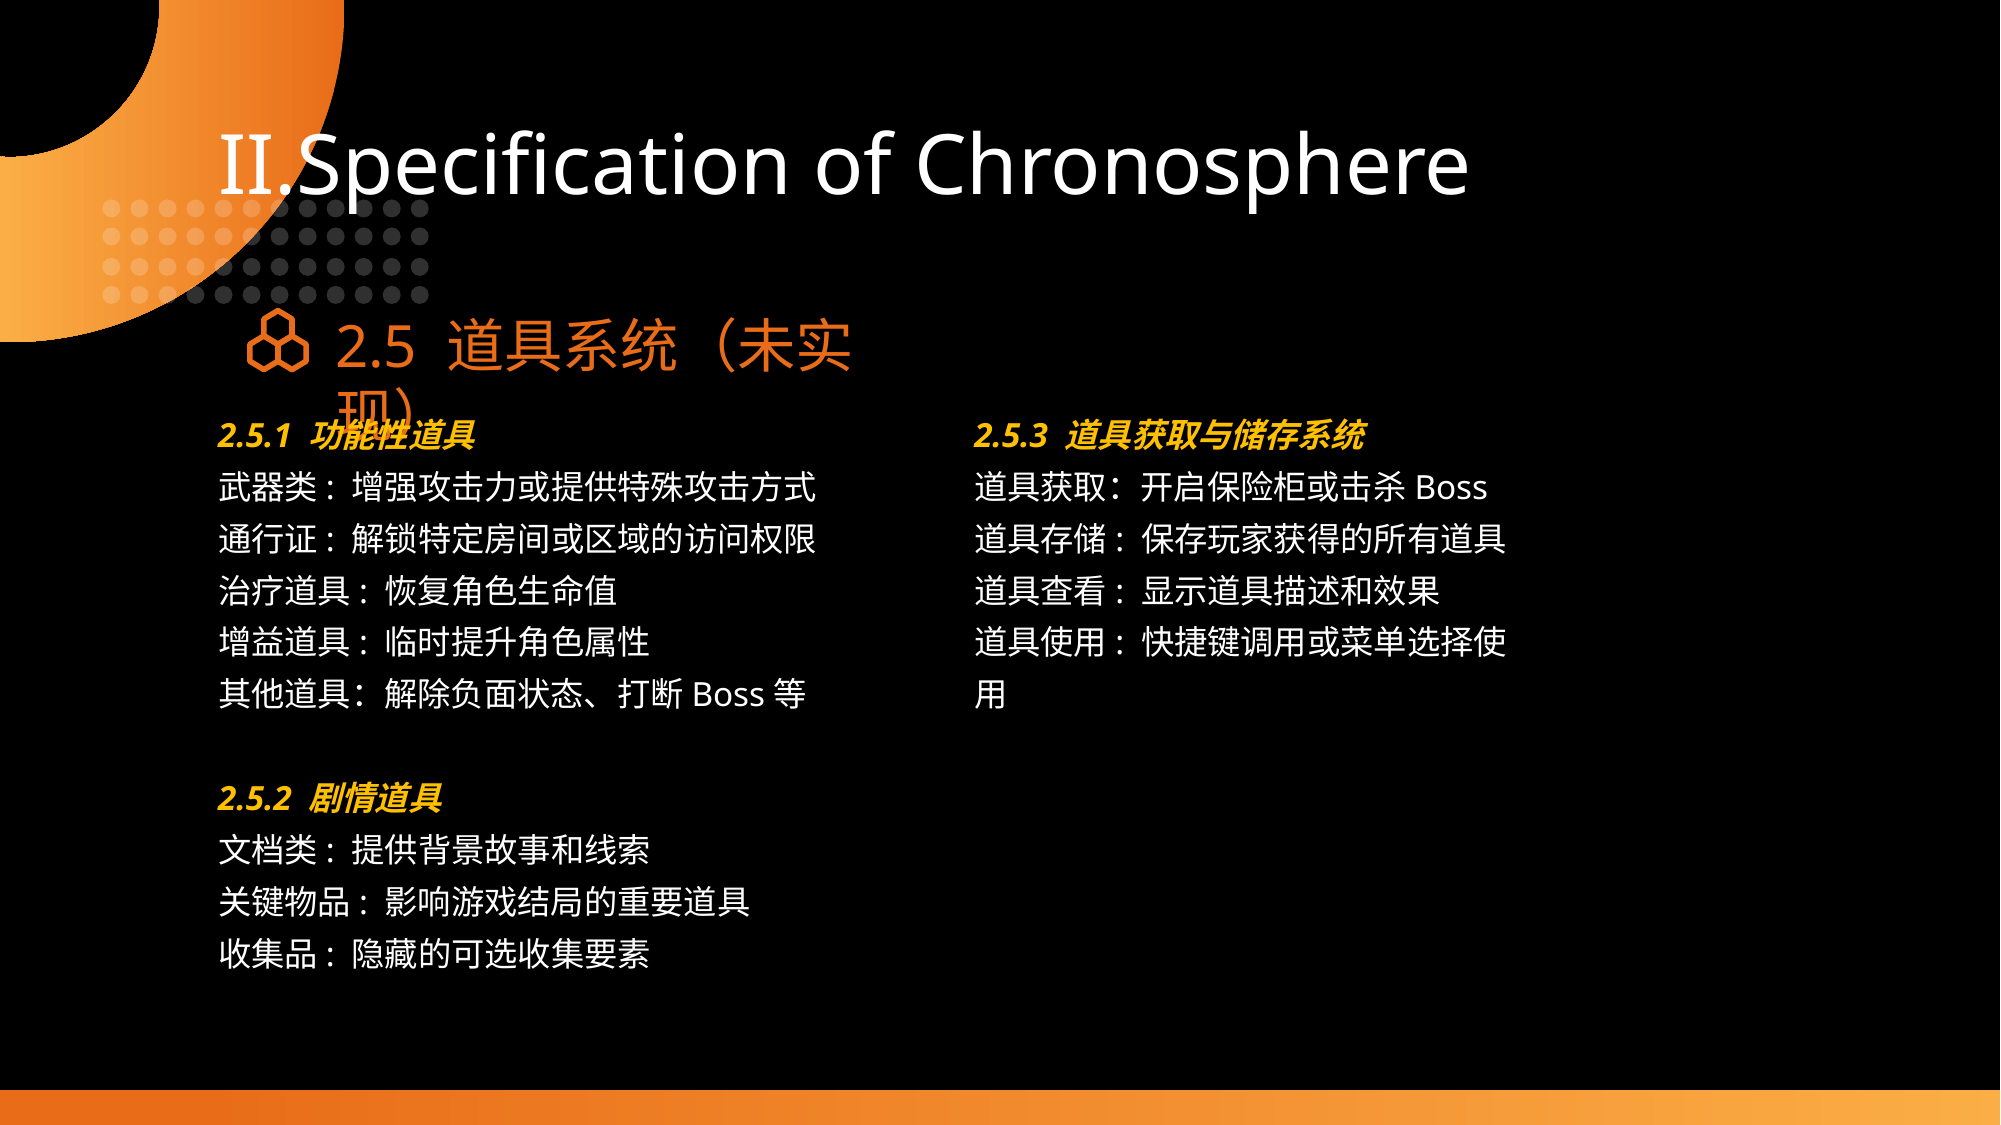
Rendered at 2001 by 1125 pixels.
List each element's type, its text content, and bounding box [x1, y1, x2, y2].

text_box II.Specification of Chronosphere [203, 103, 1774, 219]
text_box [249, 310, 307, 370]
text_box 2.5.3 道具获取与储存系统 道具获取：开启保险柜或击杀Boss 道具存储: 保存玩家获得的所有道具 道具查看: 显示道具描述和效果 道具使用: 快捷键调用或菜单选择使用 [959, 394, 1554, 721]
text_box 2.5.1 功能性道具 武器类: 增强攻击力或提供特殊攻击方式 通行证: 解锁特定房间或区域的访问权限 治疗道具: 恢复角色生命值 增益道具: 临时提升角色属性 其他道具：解除负面状态、打断Boss等 2.5.2 剧情道具 文档类: 提供背景故事和线索 关键物品: 影响游戏结局的重要道具 收集品: 隐藏的可选收集要素 [203, 394, 834, 981]
text_box 2.5 道具系统（未实现） [320, 301, 960, 457]
